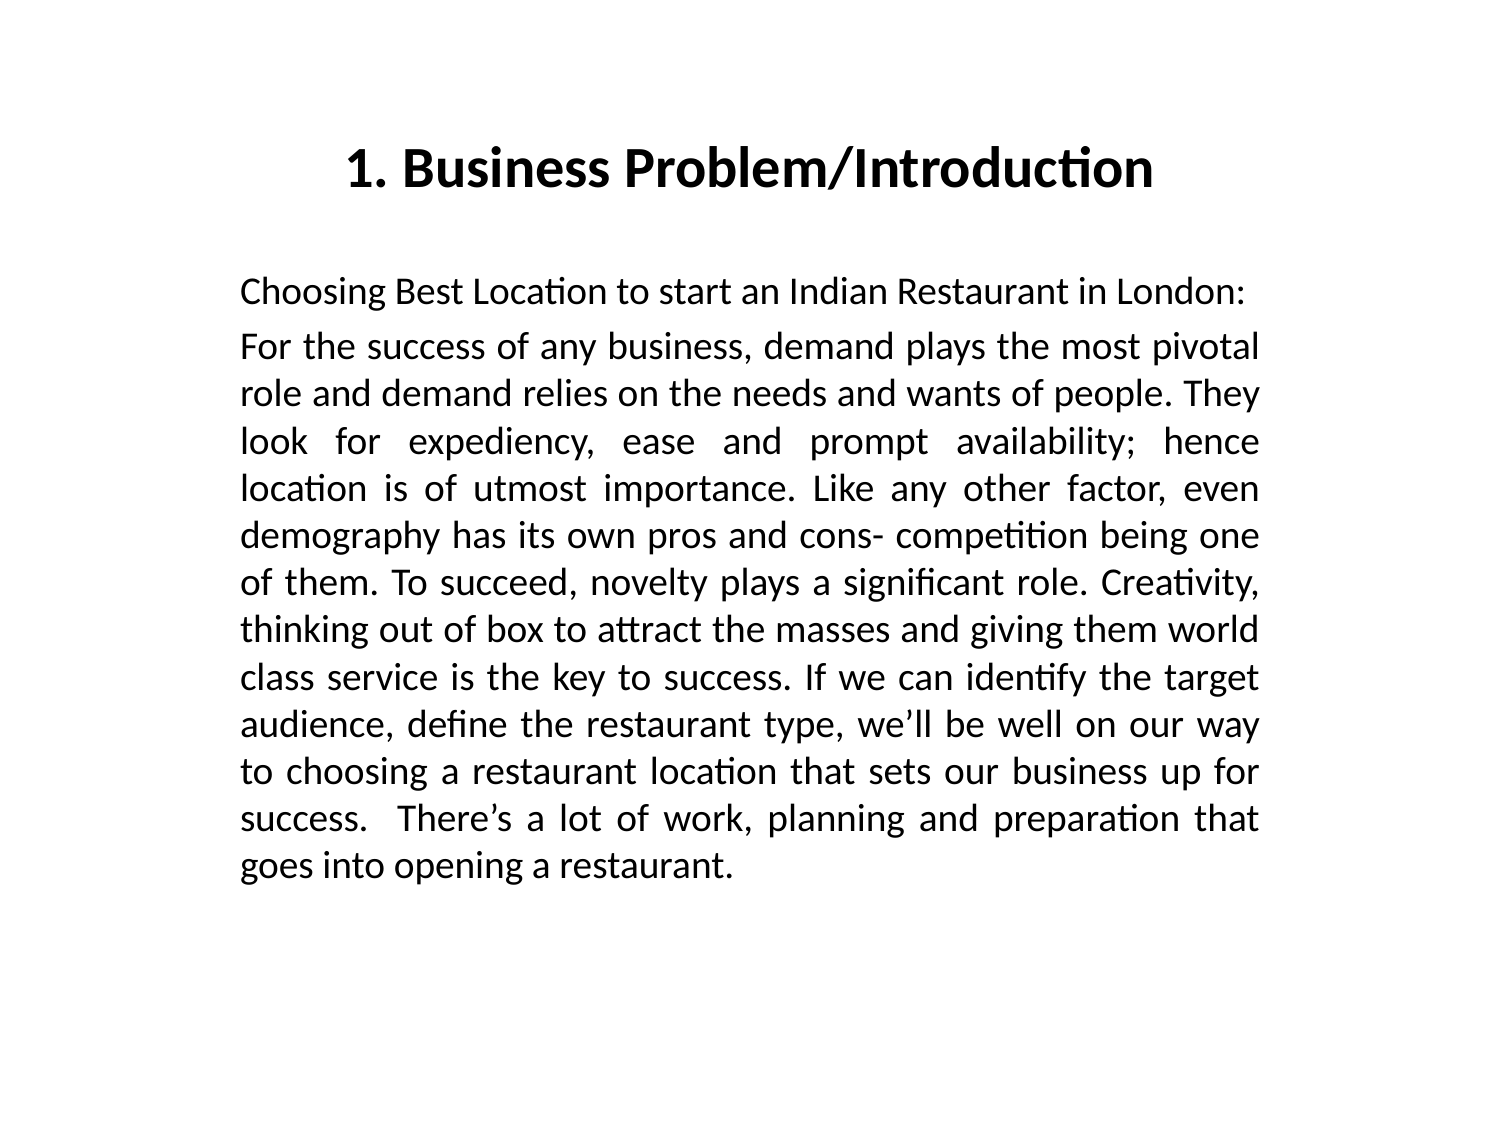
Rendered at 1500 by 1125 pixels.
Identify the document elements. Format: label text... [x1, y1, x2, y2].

subtitle Choosing Best Location to start an Indian Restaurant in London: For the success of any business, demand plays the most pivotal role and demand relies on the needs and wants of people. They look for expediency, ease and prompt availability; hence location is of utmost importance. Like any other factor, even demography has its own pros and cons- competition being one of them. To succeed, novelty plays a significant role. Creativity, thinking out of box to attract the masses and giving them world class service is the key to success. If we can identify the target audience, define the restaurant type, we’ll be well on our way to choosing a restaurant location that sets our business up for success. There’s a lot of work, planning and preparation that goes into opening a restaurant. [225, 257, 1275, 925]
title 1. Business Problem/Introduction [112, 93, 1388, 235]
